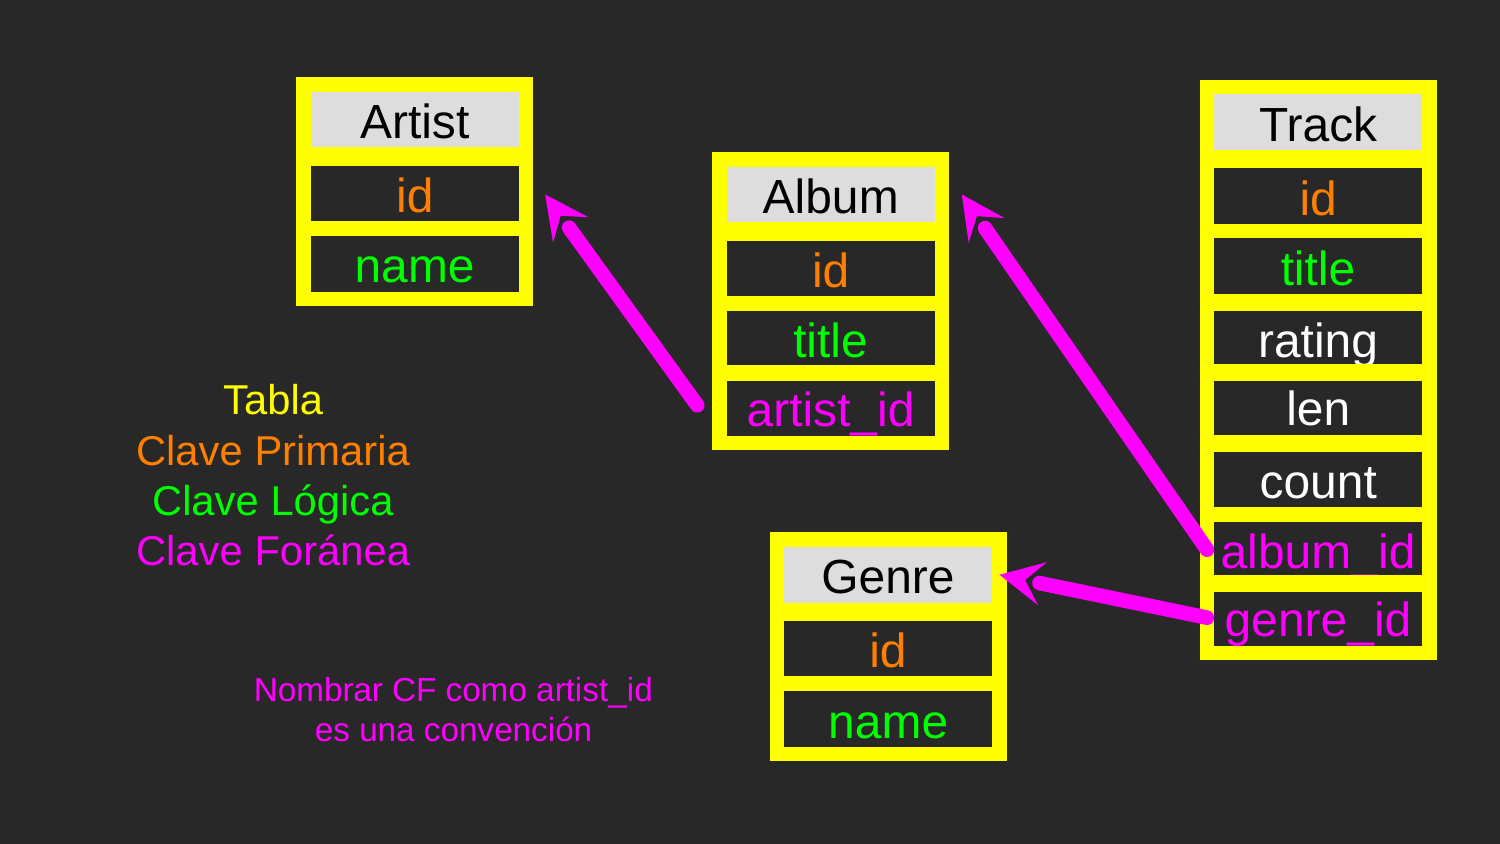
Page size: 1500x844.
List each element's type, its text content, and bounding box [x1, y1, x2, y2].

text_box genre_id [1206, 582, 1430, 653]
text_box count [1212, 444, 1430, 514]
text_box id [776, 613, 1000, 683]
text_box Artist [303, 84, 527, 155]
text_box artist_id [719, 372, 943, 443]
text_box id [1206, 160, 1430, 230]
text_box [544, 194, 698, 406]
text_box Genre [776, 539, 1000, 610]
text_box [999, 574, 1208, 618]
text_box name [303, 228, 527, 299]
text_box id [719, 233, 943, 303]
text_box title [719, 303, 943, 372]
text_box Tabla Clave Primaria Clave Lógica Clave Foránea [109, 372, 438, 575]
text_box title [1212, 230, 1430, 302]
text_box Nombrar CF como artist_id es una convención [248, 665, 660, 750]
text_box name [776, 683, 1000, 755]
text_box Album [719, 159, 943, 230]
text_box len [1212, 371, 1430, 442]
text_box Track [1206, 86, 1430, 158]
text_box rating [1212, 303, 1430, 371]
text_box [961, 194, 1208, 550]
text_box id [303, 158, 527, 228]
text_box album_id [1206, 514, 1430, 582]
